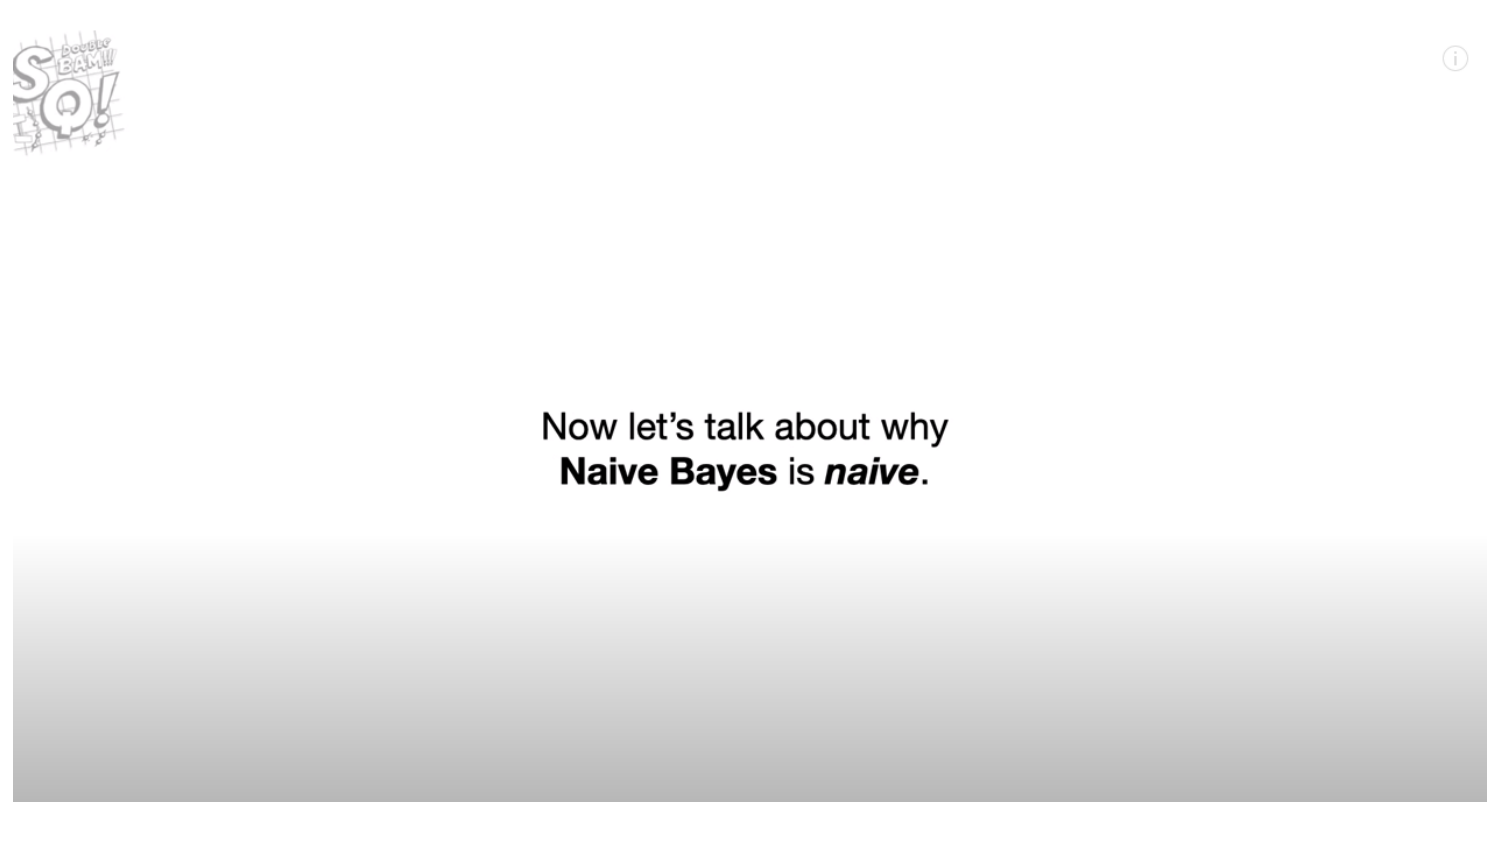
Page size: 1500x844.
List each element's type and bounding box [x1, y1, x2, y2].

list [13, 27, 1487, 802]
